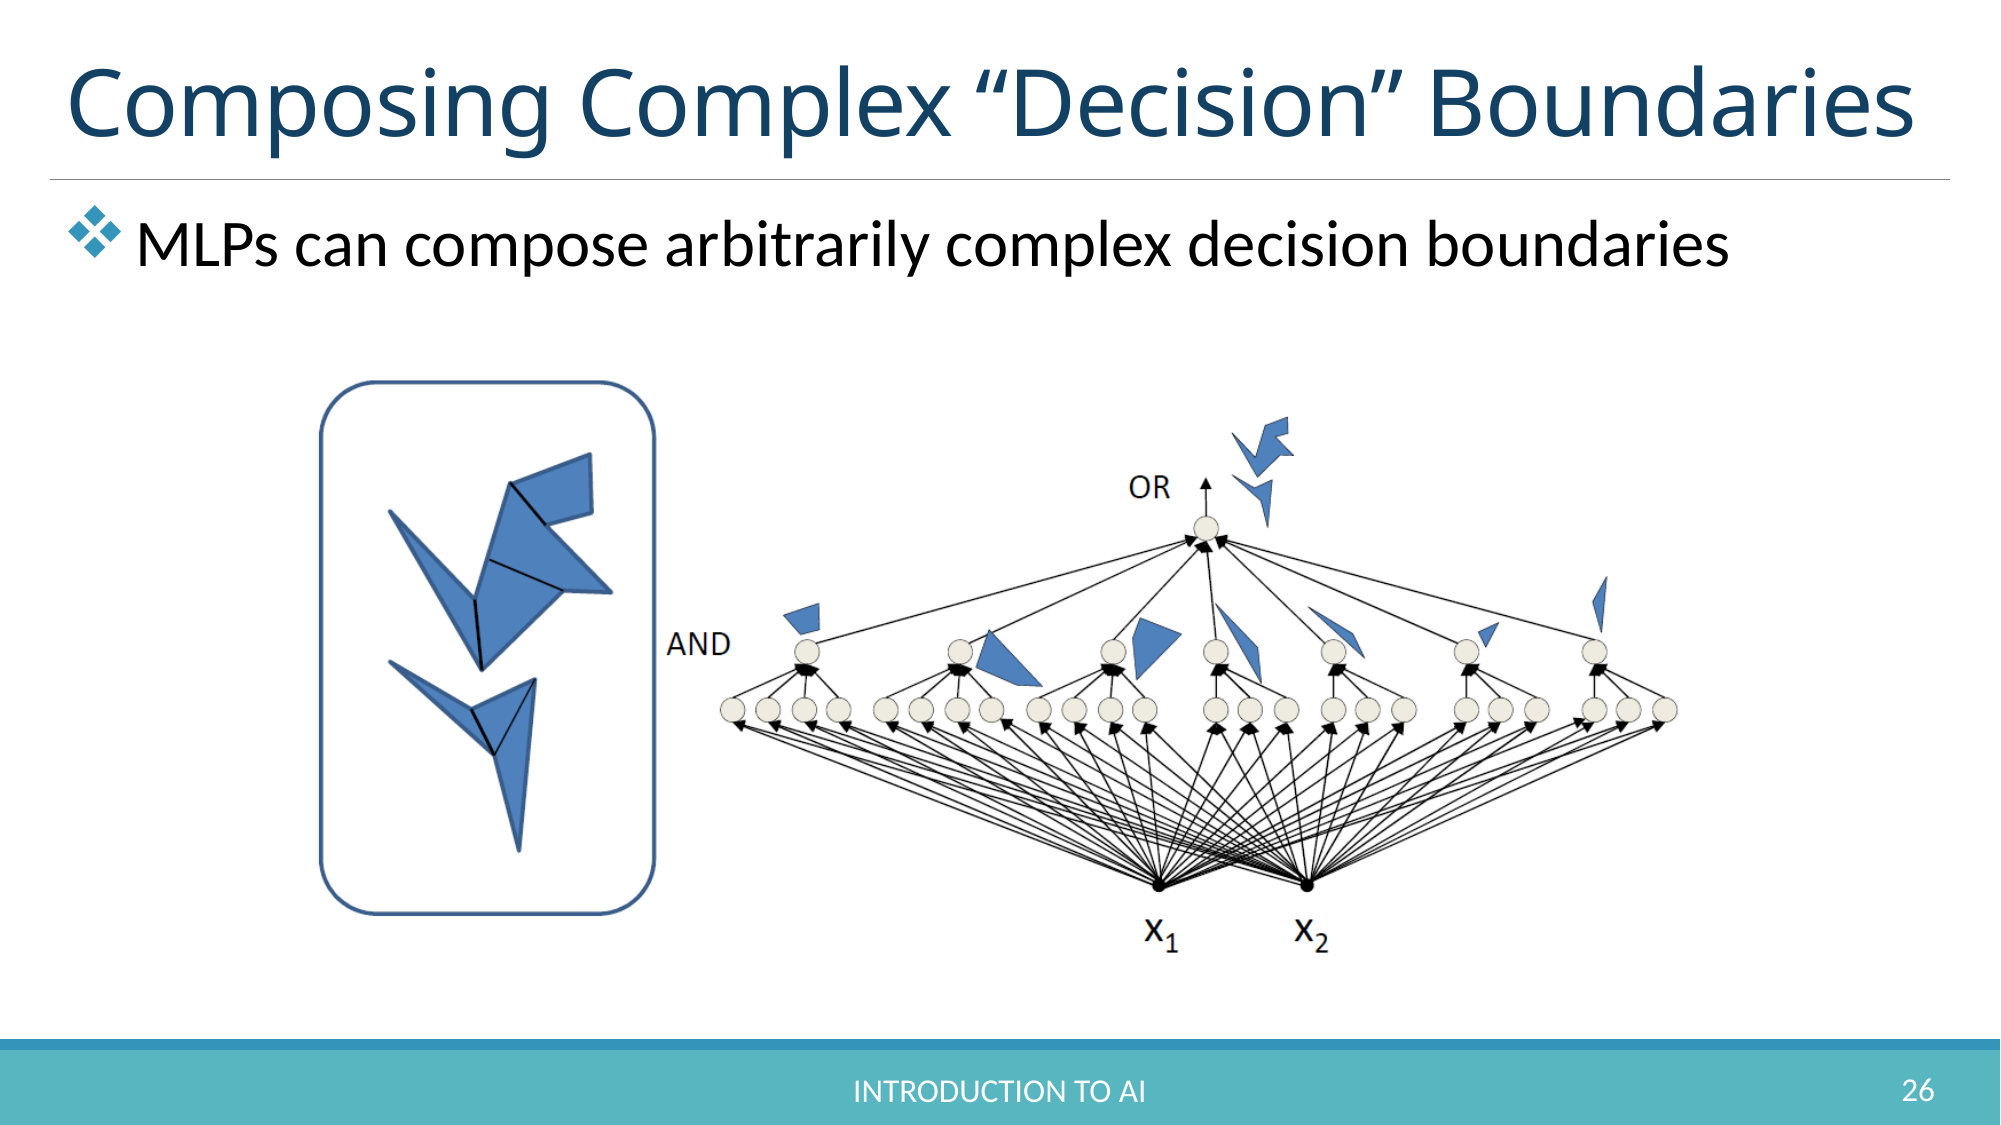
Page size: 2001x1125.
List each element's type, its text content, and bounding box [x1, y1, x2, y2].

slide_number 26 [1734, 1057, 1950, 1118]
picture [311, 344, 1689, 972]
title Composing Complex “Decision” Boundaries [50, 47, 1950, 163]
footer Introduction to AI [604, 1059, 1396, 1120]
list MLPs can compose arbitrarily complex decision boundaries [50, 201, 1950, 1026]
